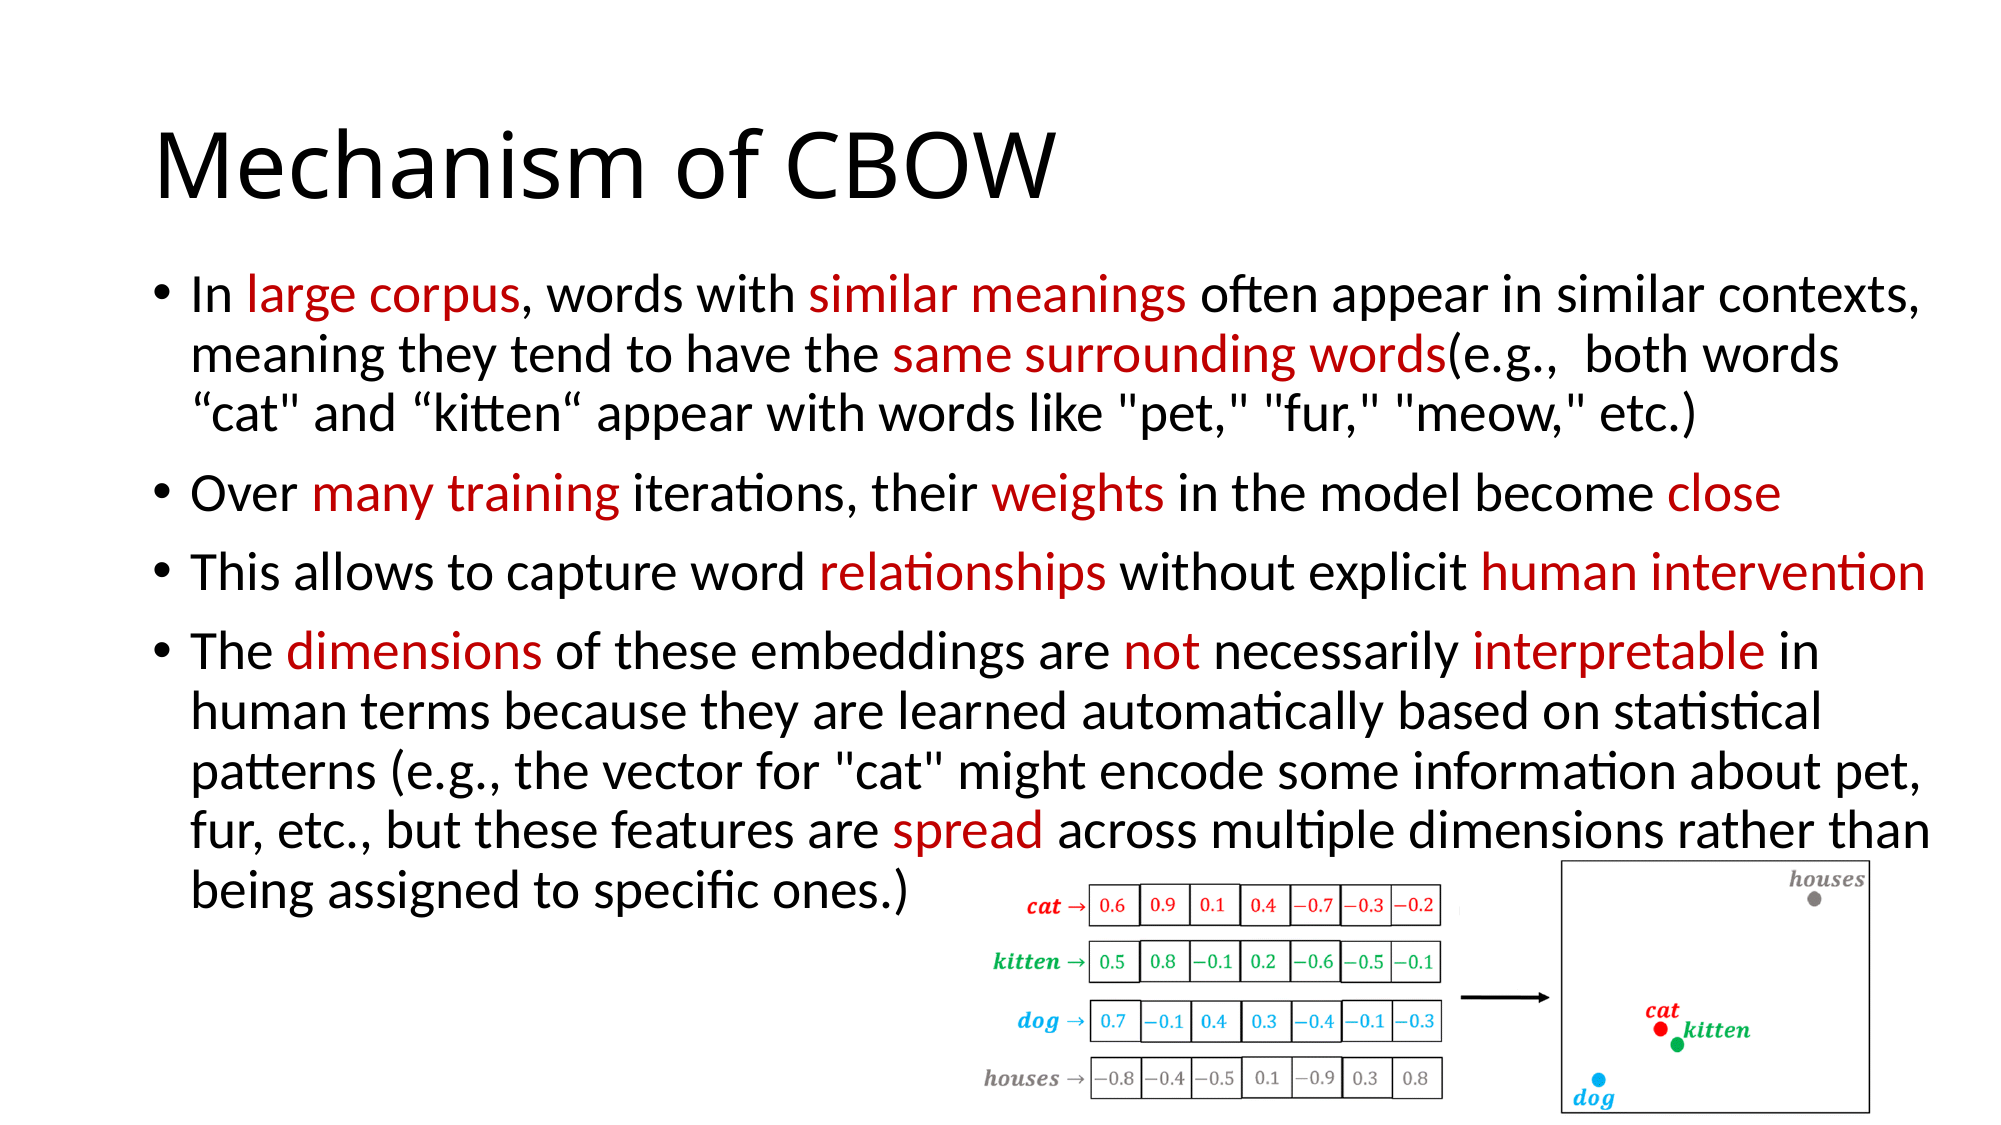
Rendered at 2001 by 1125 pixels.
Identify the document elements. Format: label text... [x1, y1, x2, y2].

picture [982, 849, 1875, 1125]
title Mechanism of CBOW [137, 59, 1863, 257]
list In large corpus, words with similar meanings often appear in similar contexts, meaning they tend to have the same surrounding words(e.g., both words “cat" and “kitten“ appear with words like "pet," "fur," "meow," etc.) Over many training iterations, their weights in the model become close This allows to capture word relationships without explicit human intervention The dimensions of these embeddings are not necessarily interpretable in human terms because they are learned automatically based on statistical patterns (e.g., the vector for "cat" might encode some information about pet, fur, etc., but these features are spread across multiple dimensions rather than being assigned to specific ones.) [137, 257, 1947, 972]
